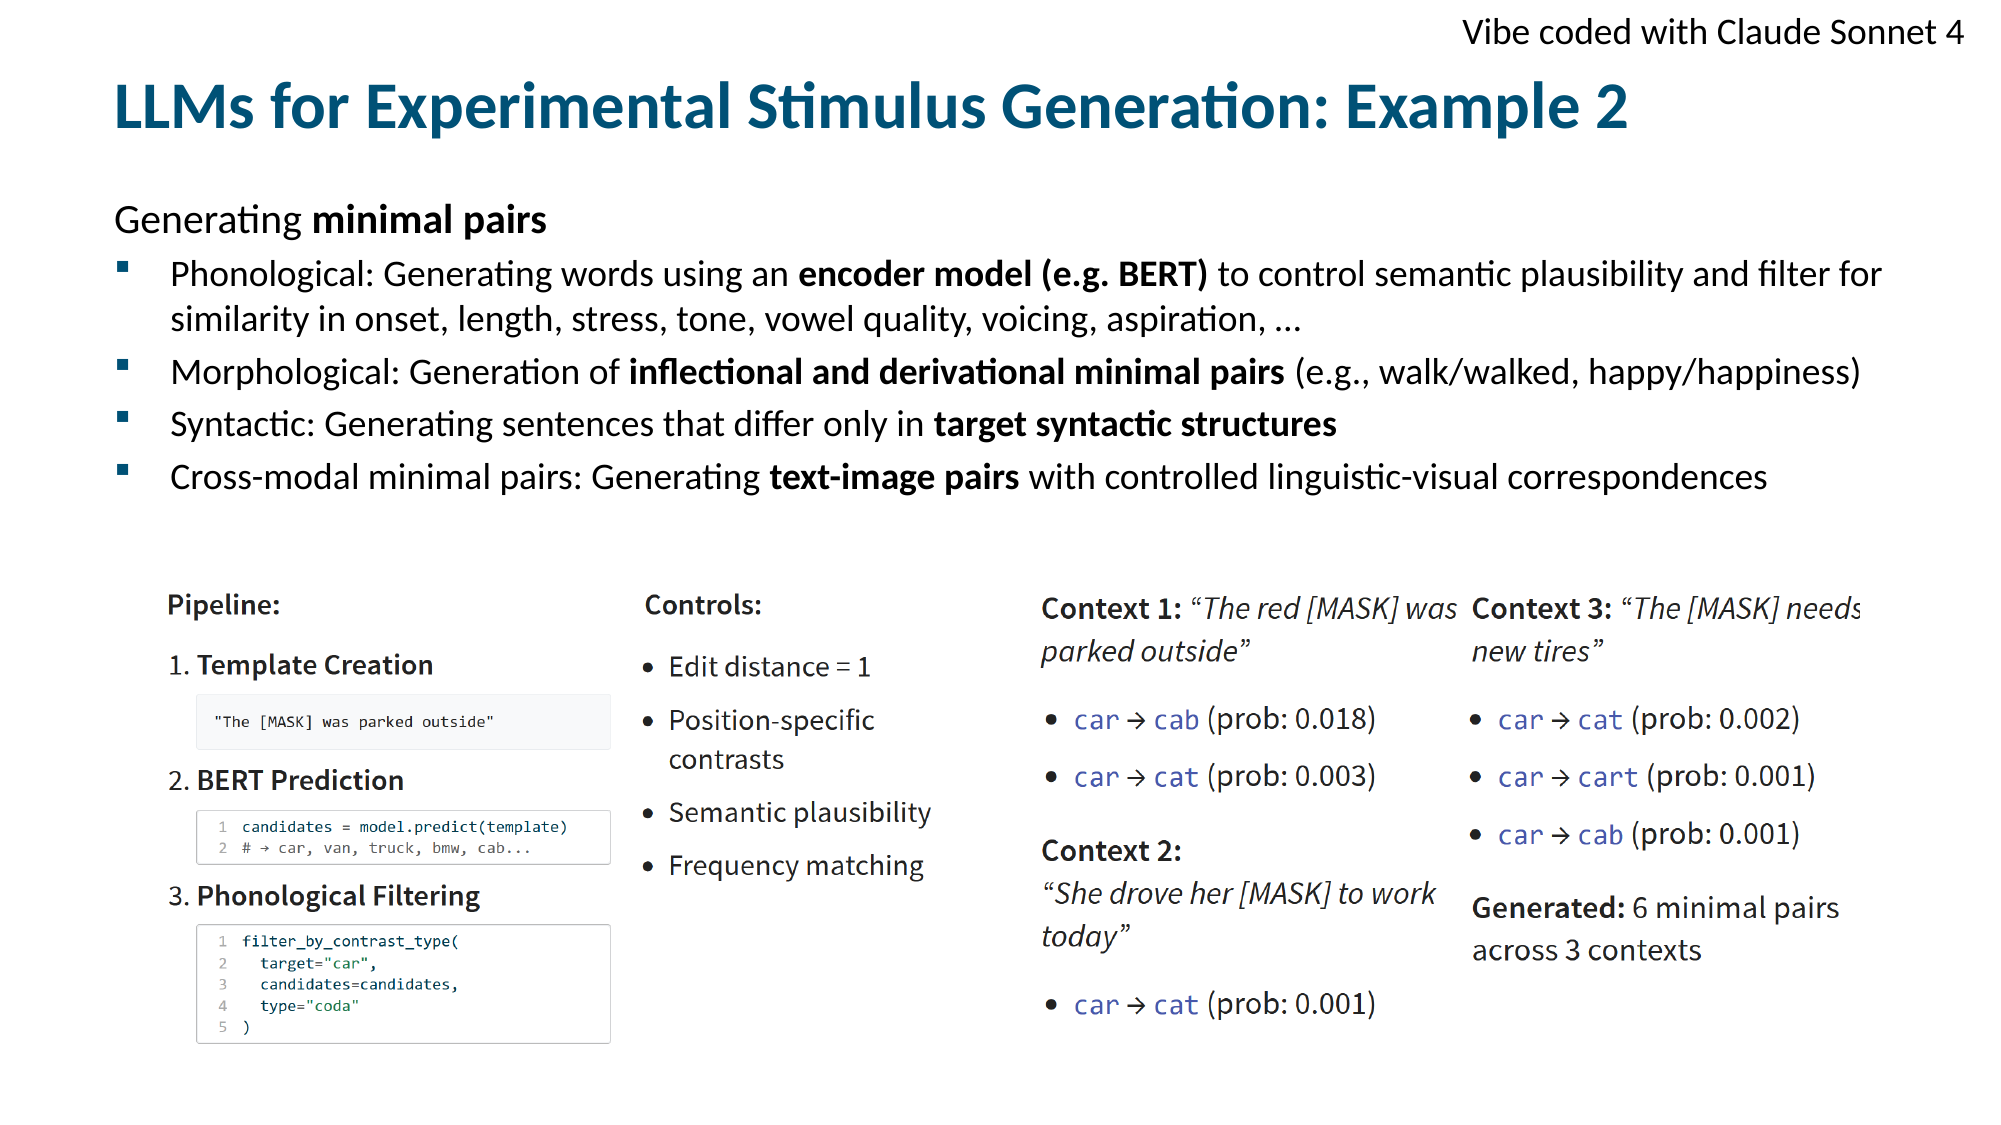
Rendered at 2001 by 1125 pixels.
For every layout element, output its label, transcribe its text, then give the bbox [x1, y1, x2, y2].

title LLMs for Experimental Stimulus Generation: Example 2 [99, 54, 1901, 185]
list Generating minimal pairs Phonological: Generating words using an encoder model (e.g. BERT) to control semantic plausibility and filter for similarity in onset, length, stress, tone, vowel quality, voicing, aspiration, … Morphological: Generation of inflectional and derivational minimal pairs (e.g., walk/walked, happy/happiness) Syntactic: Generating sentences that differ only in target syntactic structures Cross-modal minimal pairs: Generating text-image pairs with controlled linguistic-visual correspondences [99, 185, 1901, 905]
picture [161, 583, 942, 1050]
picture [1035, 583, 1861, 1035]
text_box Vibe coded with Claude Sonnet 4 [1447, 0, 1989, 60]
